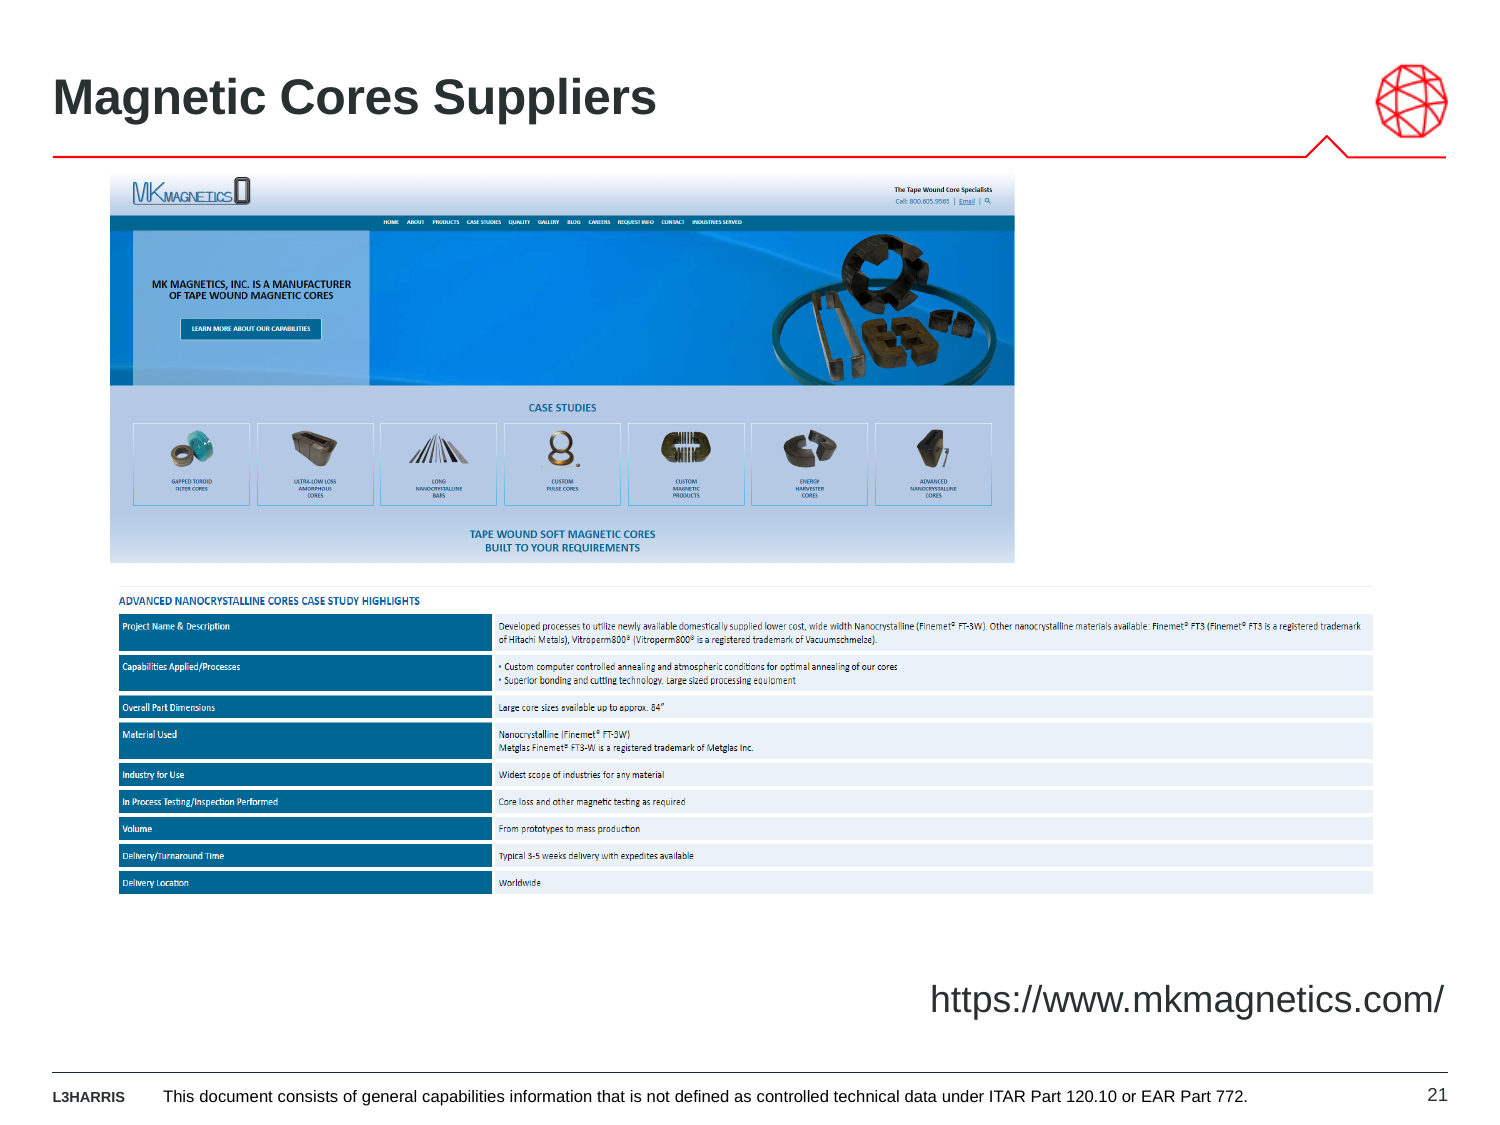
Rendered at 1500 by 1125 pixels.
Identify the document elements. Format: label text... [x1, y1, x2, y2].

picture [109, 581, 1385, 902]
title Magnetic Cores Suppliers [52, 47, 1215, 153]
picture [109, 171, 1016, 563]
text_box https://www.mkmagnetics.com/ [930, 974, 1445, 1020]
